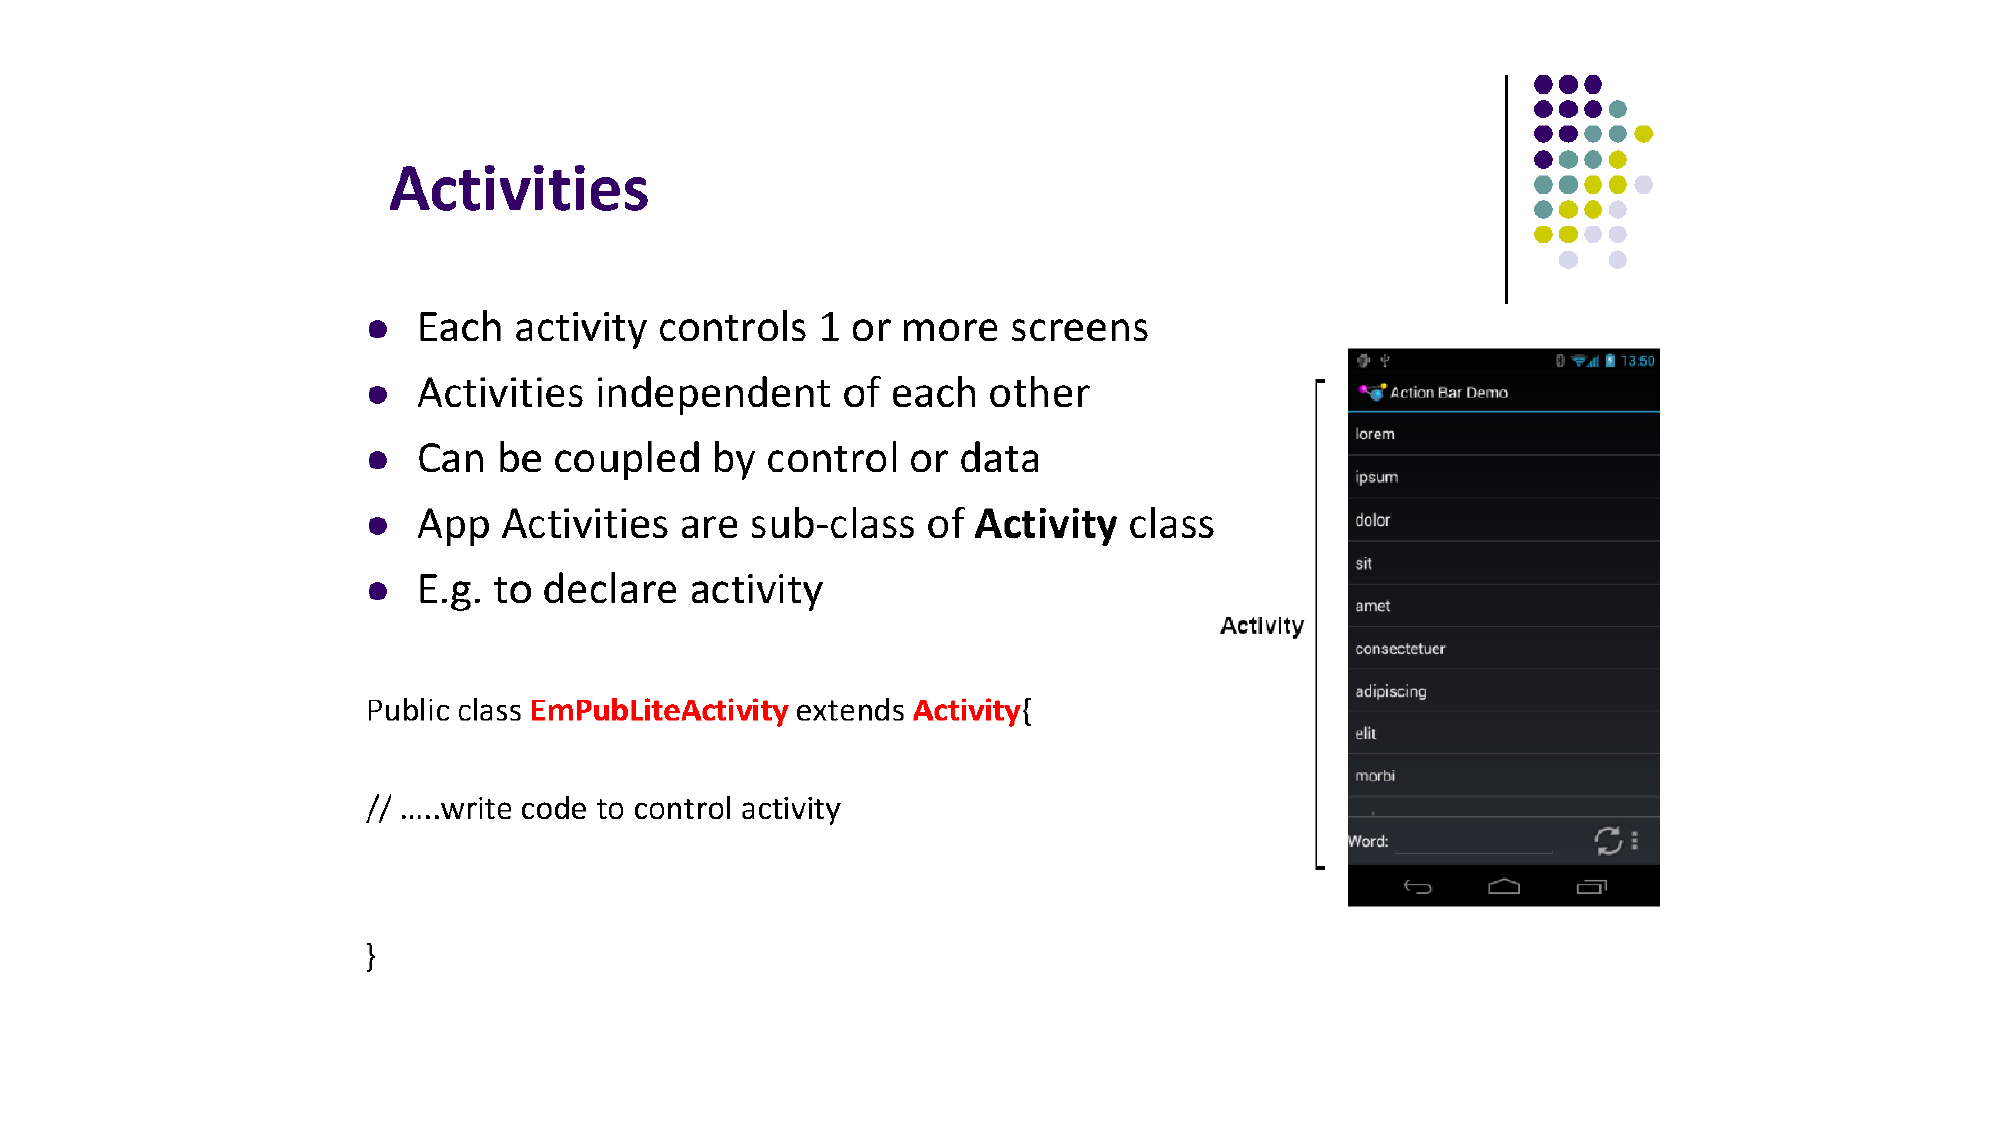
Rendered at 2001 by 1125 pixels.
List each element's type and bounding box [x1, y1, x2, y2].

picture [249, 0, 1750, 1125]
